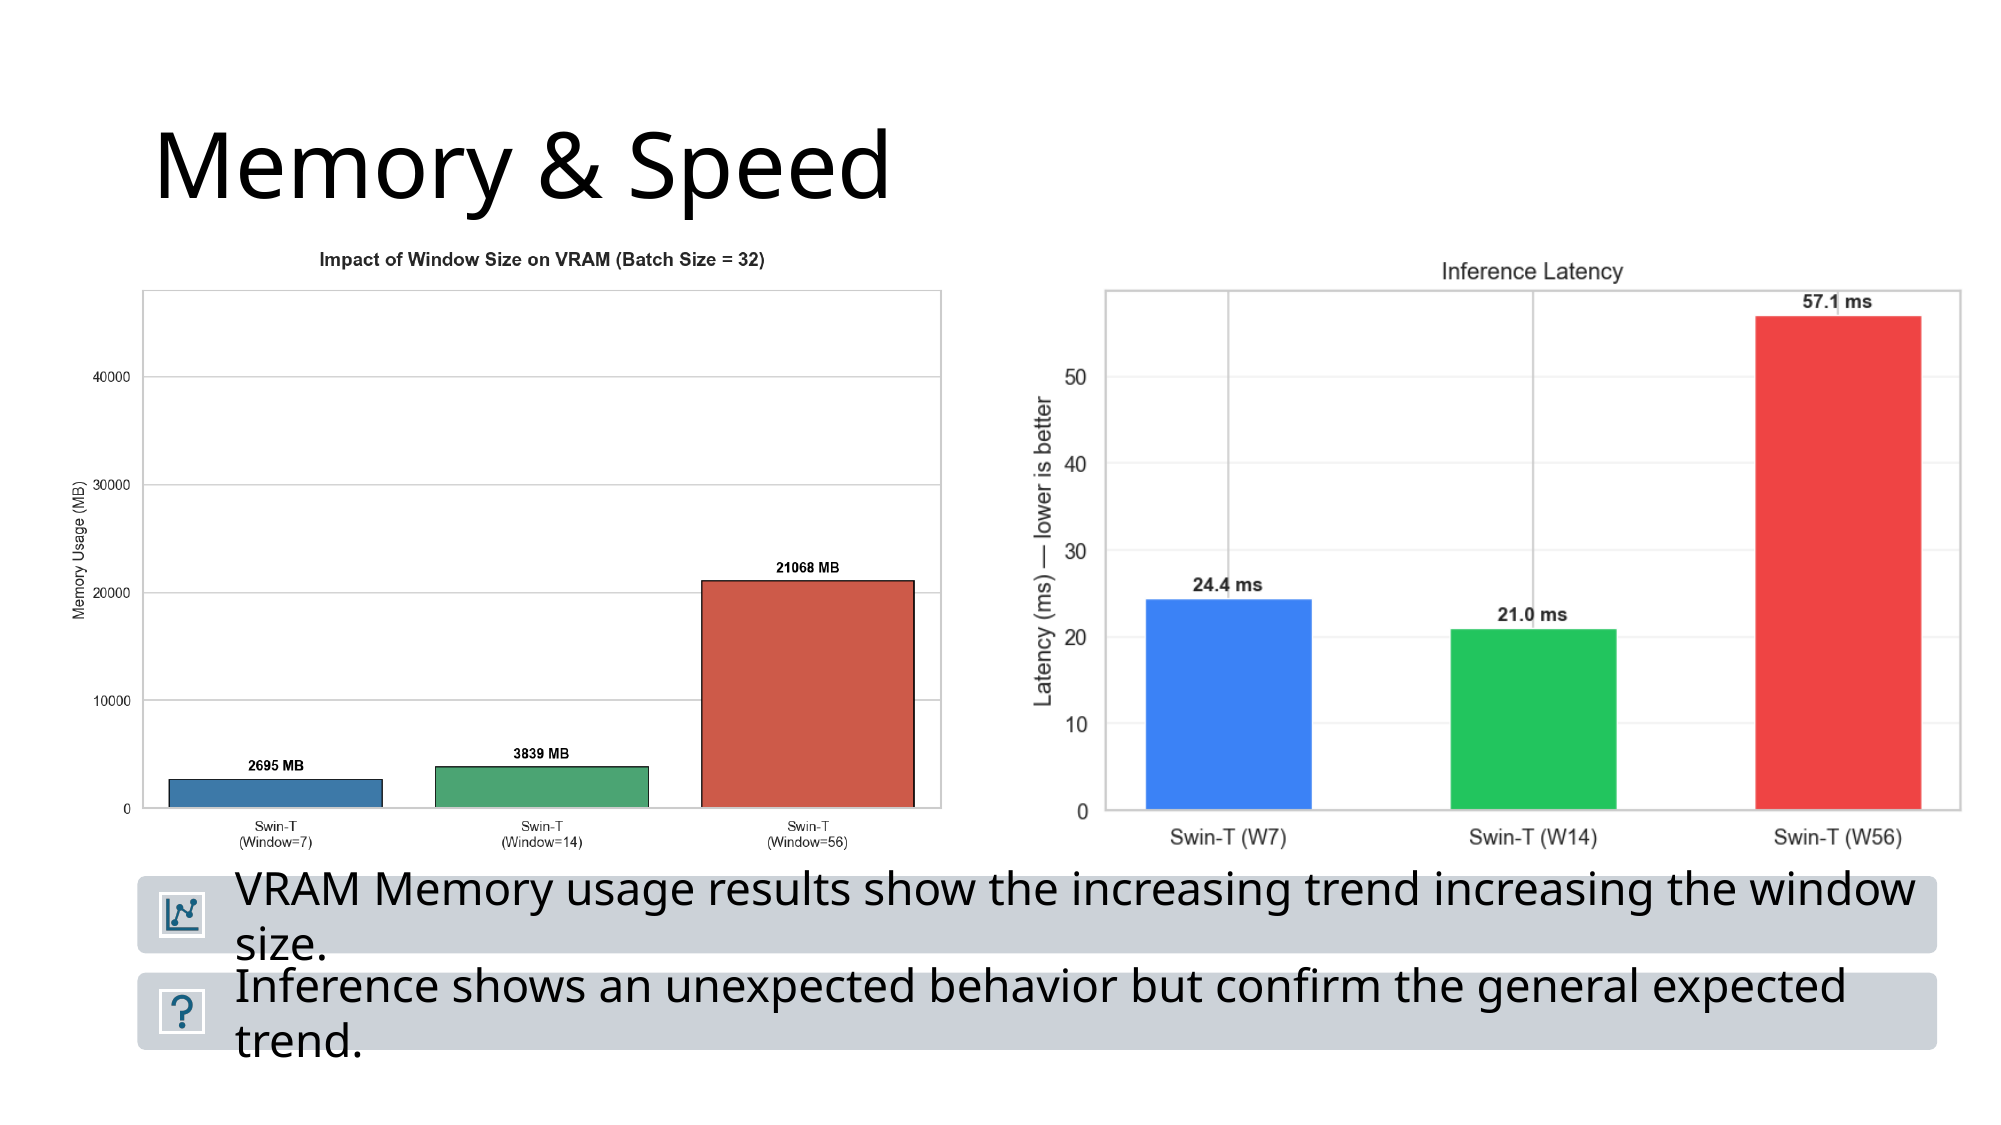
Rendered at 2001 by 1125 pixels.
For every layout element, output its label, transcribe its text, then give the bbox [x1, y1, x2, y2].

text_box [136, 833, 1938, 1093]
picture [1021, 213, 1981, 864]
title Memory & Speed [137, 59, 1863, 278]
picture [63, 242, 949, 859]
